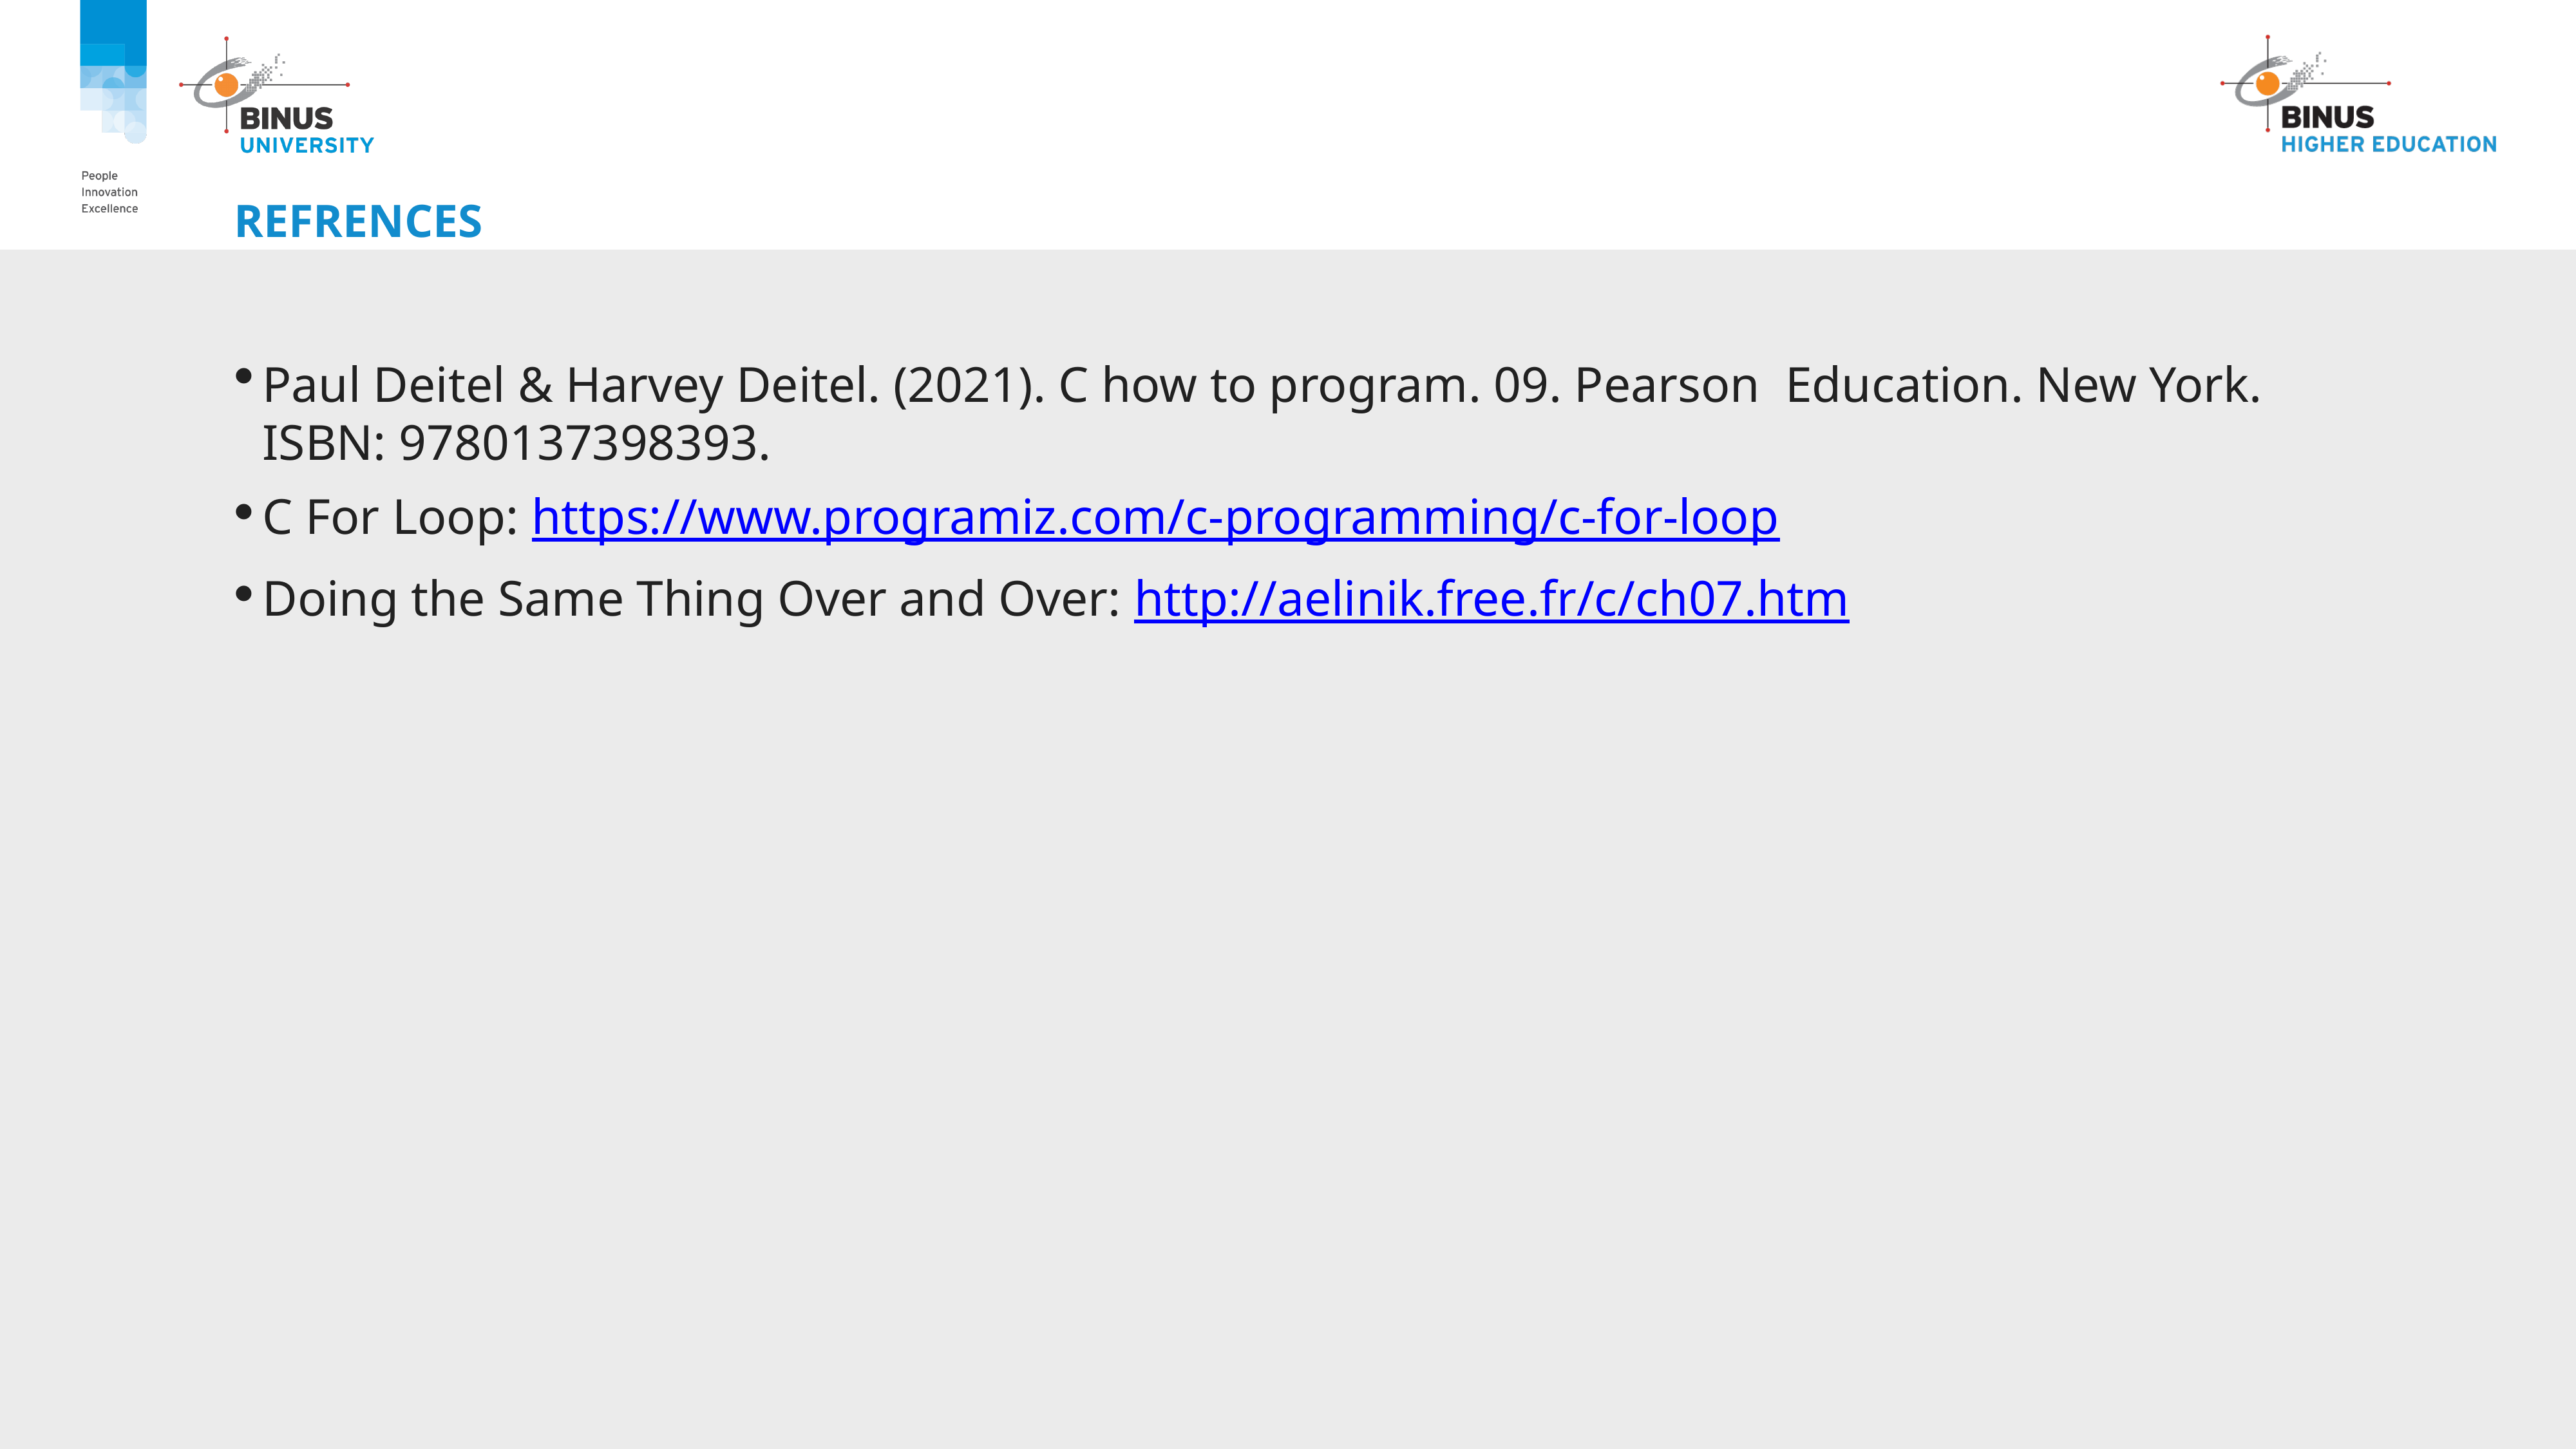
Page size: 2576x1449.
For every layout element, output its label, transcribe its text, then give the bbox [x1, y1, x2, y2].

picture [2199, 0, 2496, 156]
picture [81, 146, 146, 213]
list Paul Deitel & Harvey Deitel. (2021). C how to program. 09. Pearson Education. New York. ISBN: 9780137398393. C For Loop: https://www.programiz.com/c-programming/c-for-loop Doing the Same Thing Over and Over: http://aelinik.free.fr/c/ch07.htm [228, 348, 2286, 1408]
picture [174, 25, 374, 161]
title REFRENCES [228, 197, 1784, 252]
picture [80, 66, 147, 144]
